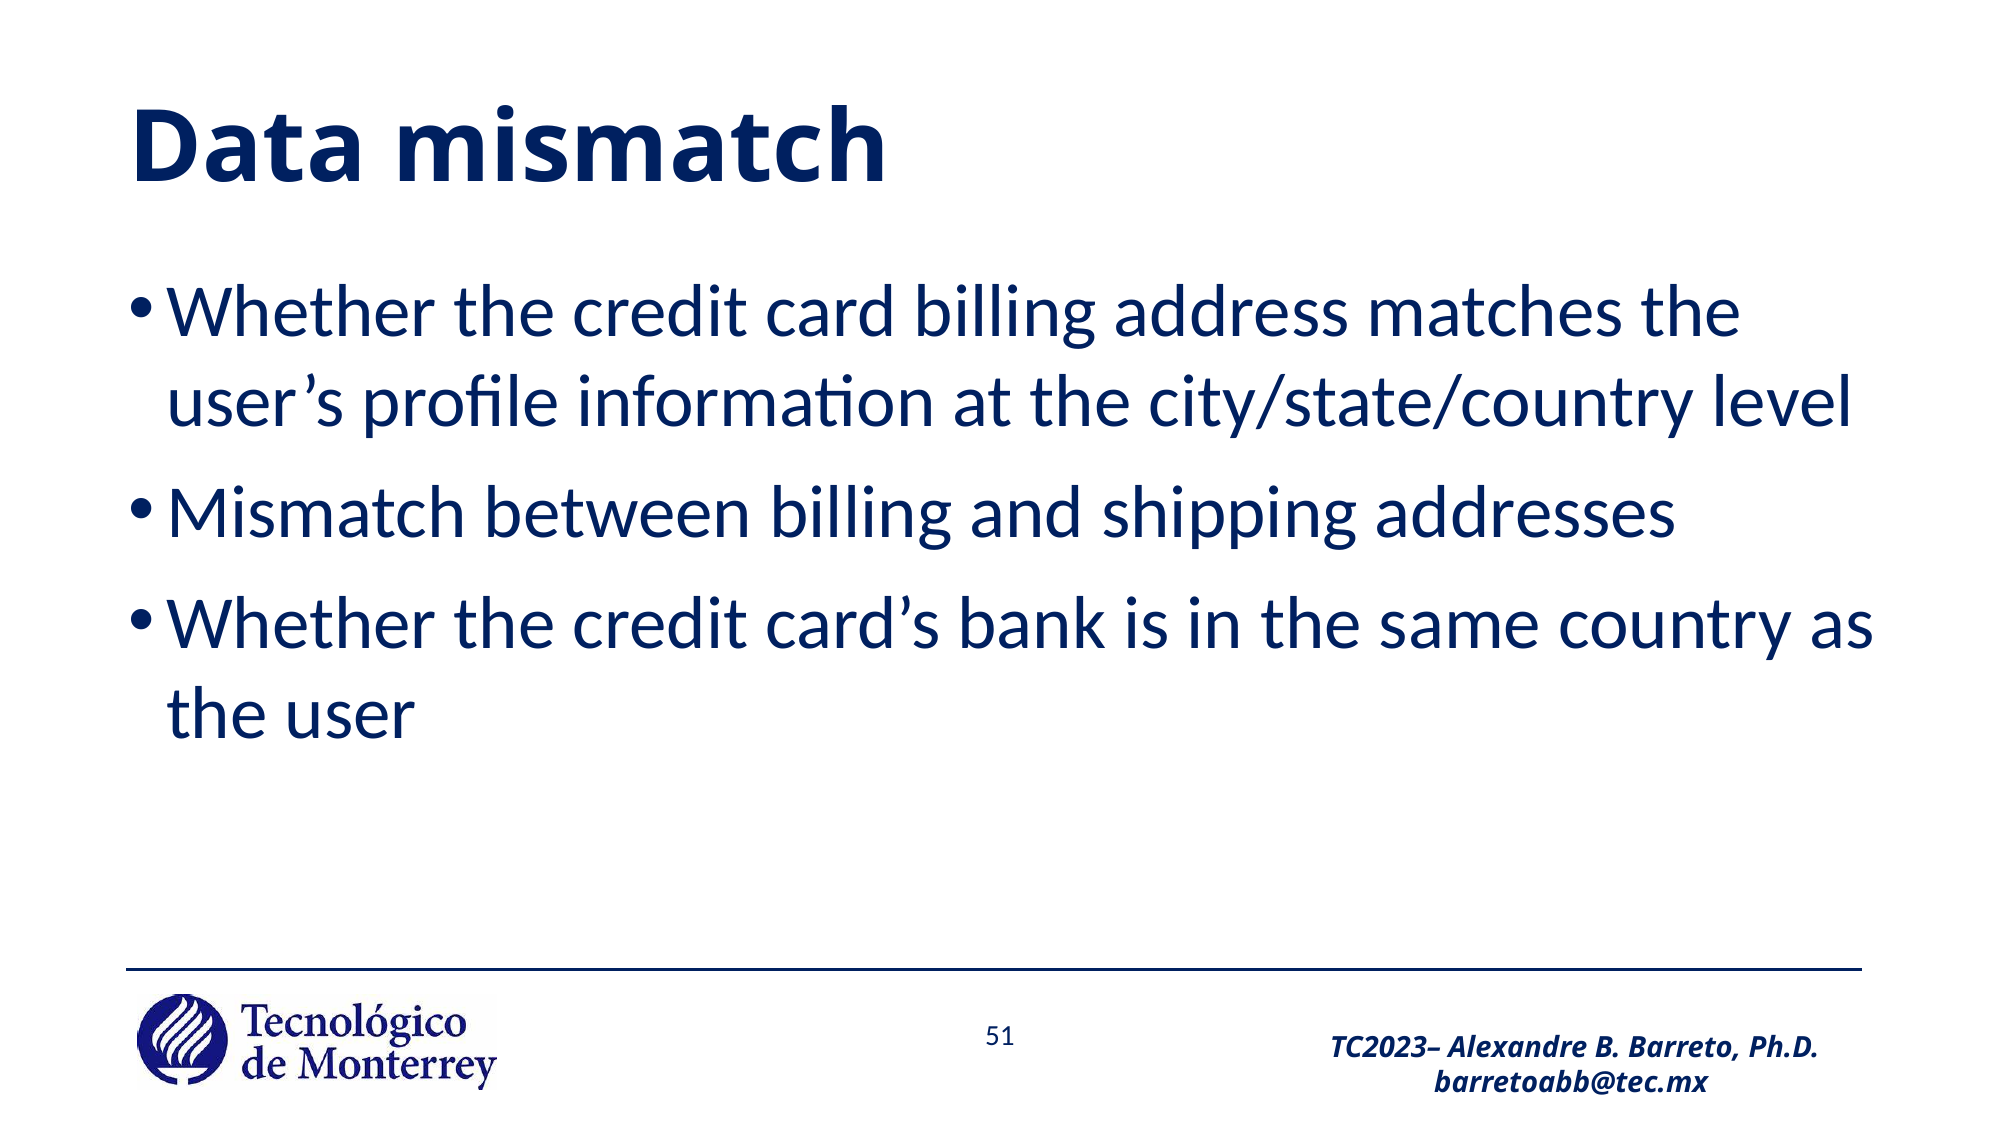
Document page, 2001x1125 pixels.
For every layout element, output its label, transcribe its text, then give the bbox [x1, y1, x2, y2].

list Whether the credit card billing address matches the user’s profile information at the city/state/country level Mismatch between billing and shipping addresses Whether the credit card’s bank is in the same country as the user [113, 253, 1902, 928]
picture [137, 994, 497, 1090]
title Data mismatch [113, 59, 1839, 222]
